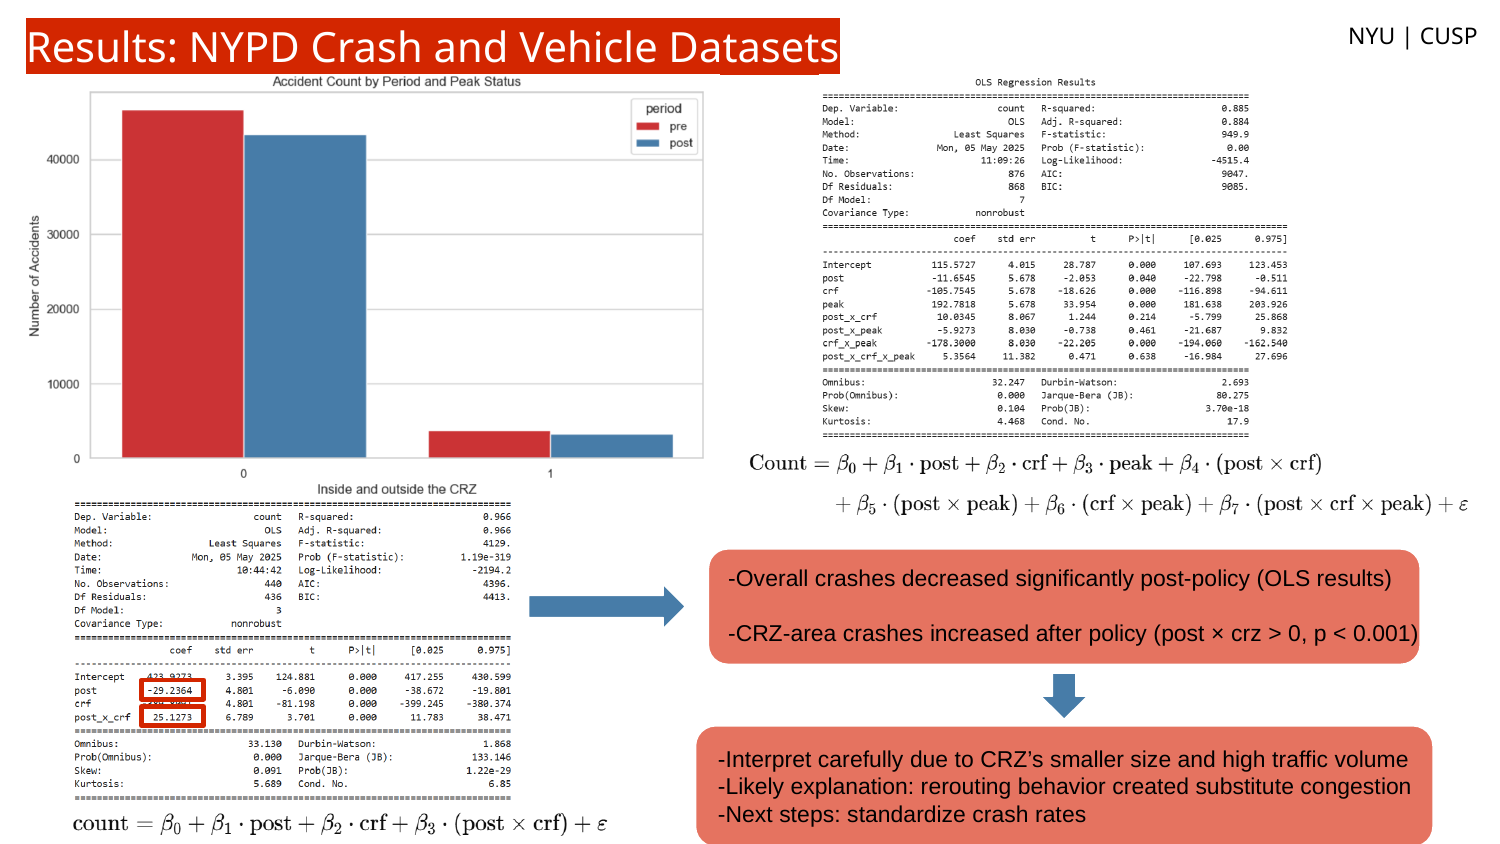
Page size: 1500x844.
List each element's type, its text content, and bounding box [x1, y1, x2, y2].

text_box [695, 731, 1426, 844]
text_box [704, 725, 1424, 729]
text_box -Overall crashes decreased significantly post-policy (OLS results) -CRZ-area crashes increased after policy (post × crz > 0, p < 0.001) [713, 548, 1472, 662]
text_box [708, 555, 713, 658]
text_box [1040, 673, 1088, 720]
text_box [592, 584, 686, 629]
text_box -Interpret carefully due to CRZ’s smaller size and high traffic volume -Likely explanation: rerouting behavior created substitute congestion -Next steps: standardize crash rates [702, 729, 1472, 842]
text_box Results: NYPD Crash and Vehicle Datasets [10, 6, 1407, 89]
picture [743, 73, 1478, 523]
picture [20, 73, 721, 844]
text_box NYU | CUSP [1333, 6, 1495, 58]
